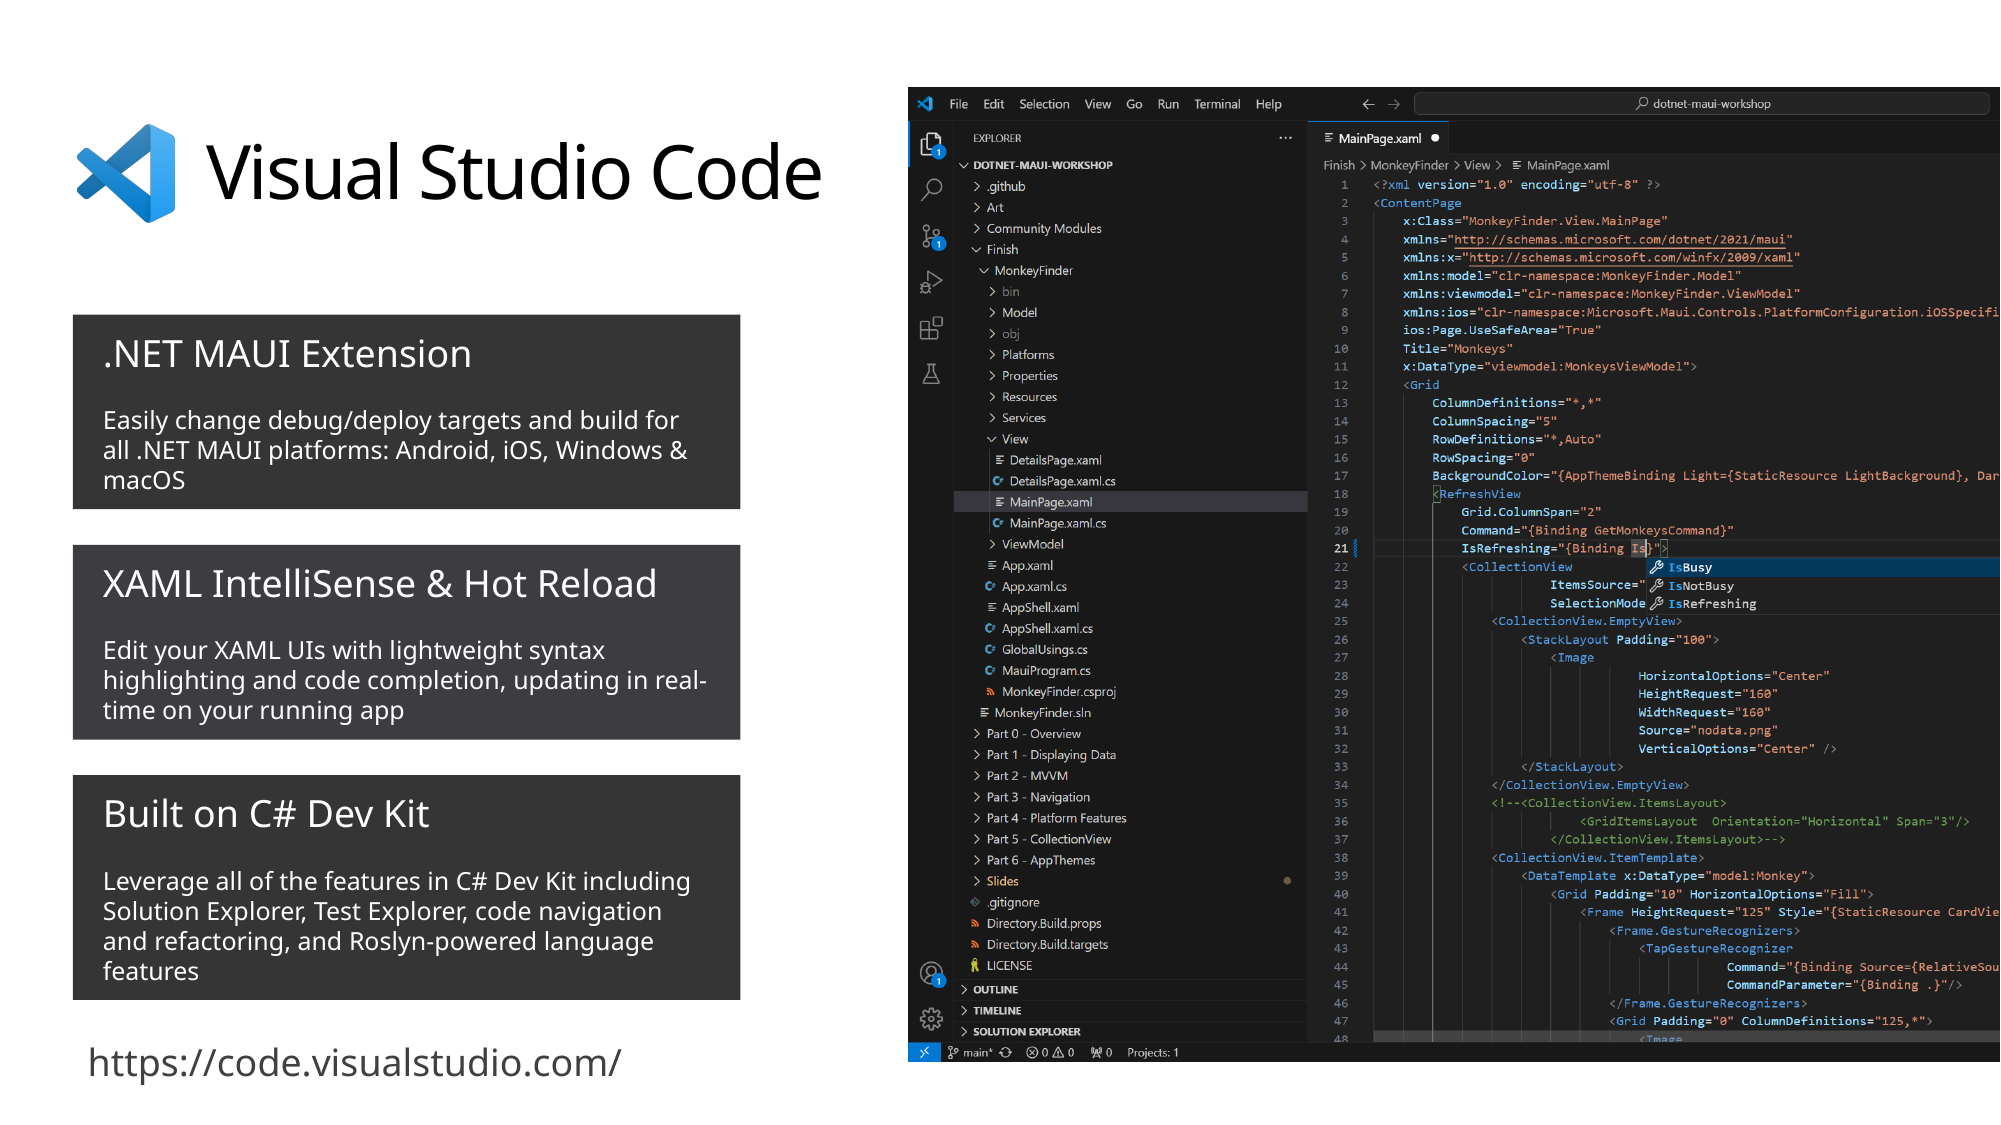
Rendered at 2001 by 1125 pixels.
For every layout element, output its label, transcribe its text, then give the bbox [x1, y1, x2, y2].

picture [76, 124, 175, 223]
text_box Built on C# Dev Kit Leverage all of the features in C# Dev Kit including Solution Explorer, Test Explorer, code navigation and refactoring, and Roslyn-powered language features [72, 775, 741, 1000]
text_box .NET MAUI Extension Easily change debug/deploy targets and build for all .NET MAUI platforms: Android, iOS, Windows & macOS [72, 314, 741, 510]
text_box https://code.visualstudio.com/ [72, 1031, 959, 1092]
text_box XAML IntelliSense & Hot Reload Edit your XAML UIs with lightweight syntax highlighting and code completion, updating in real-time on your running app [72, 544, 741, 740]
title Visual Studio Code [182, 119, 908, 267]
picture [908, 87, 2000, 1063]
